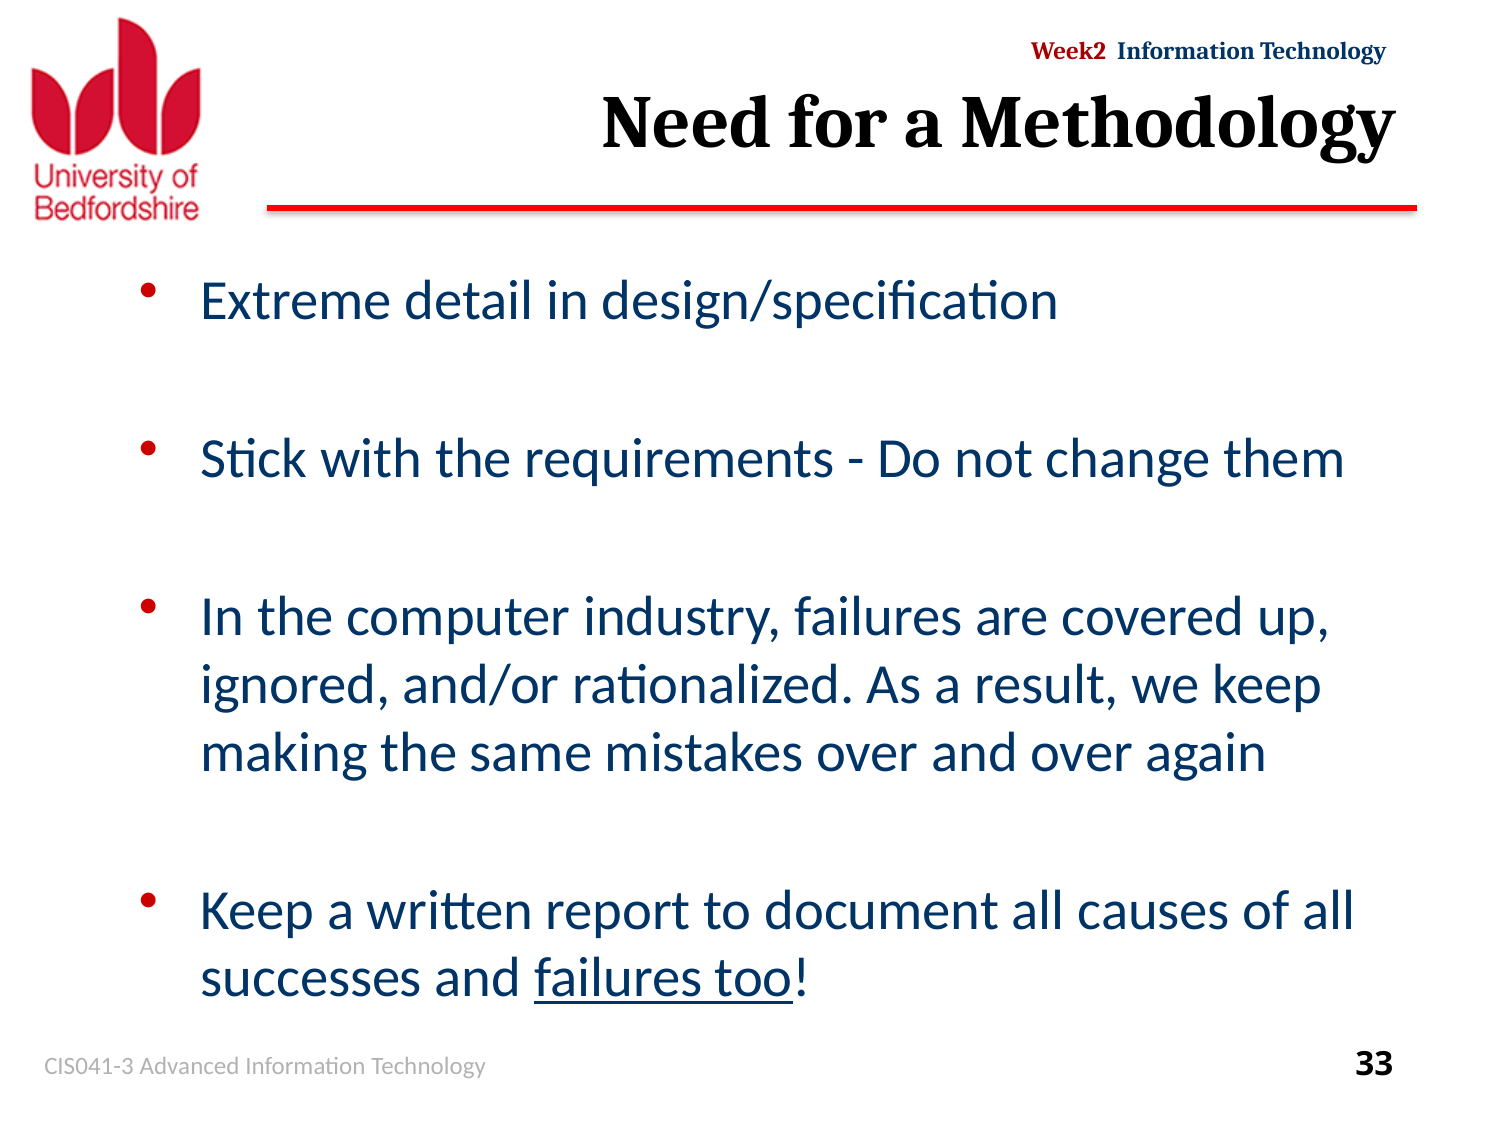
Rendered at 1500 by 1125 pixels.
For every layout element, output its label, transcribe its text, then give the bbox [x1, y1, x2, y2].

footer CIS041-3 Advanced Information Technology [29, 1035, 750, 1095]
title Need for a Methodology [262, 61, 1413, 174]
picture [0, 0, 237, 236]
list Extreme detail in design/specification Stick with the requirements - Do not change them In the computer industry, failures are covered up, ignored, and/or rationalized. As a result, we keep making the same mistakes over and over again Keep a written report to document all causes of all successes and failures too! [123, 255, 1413, 1024]
